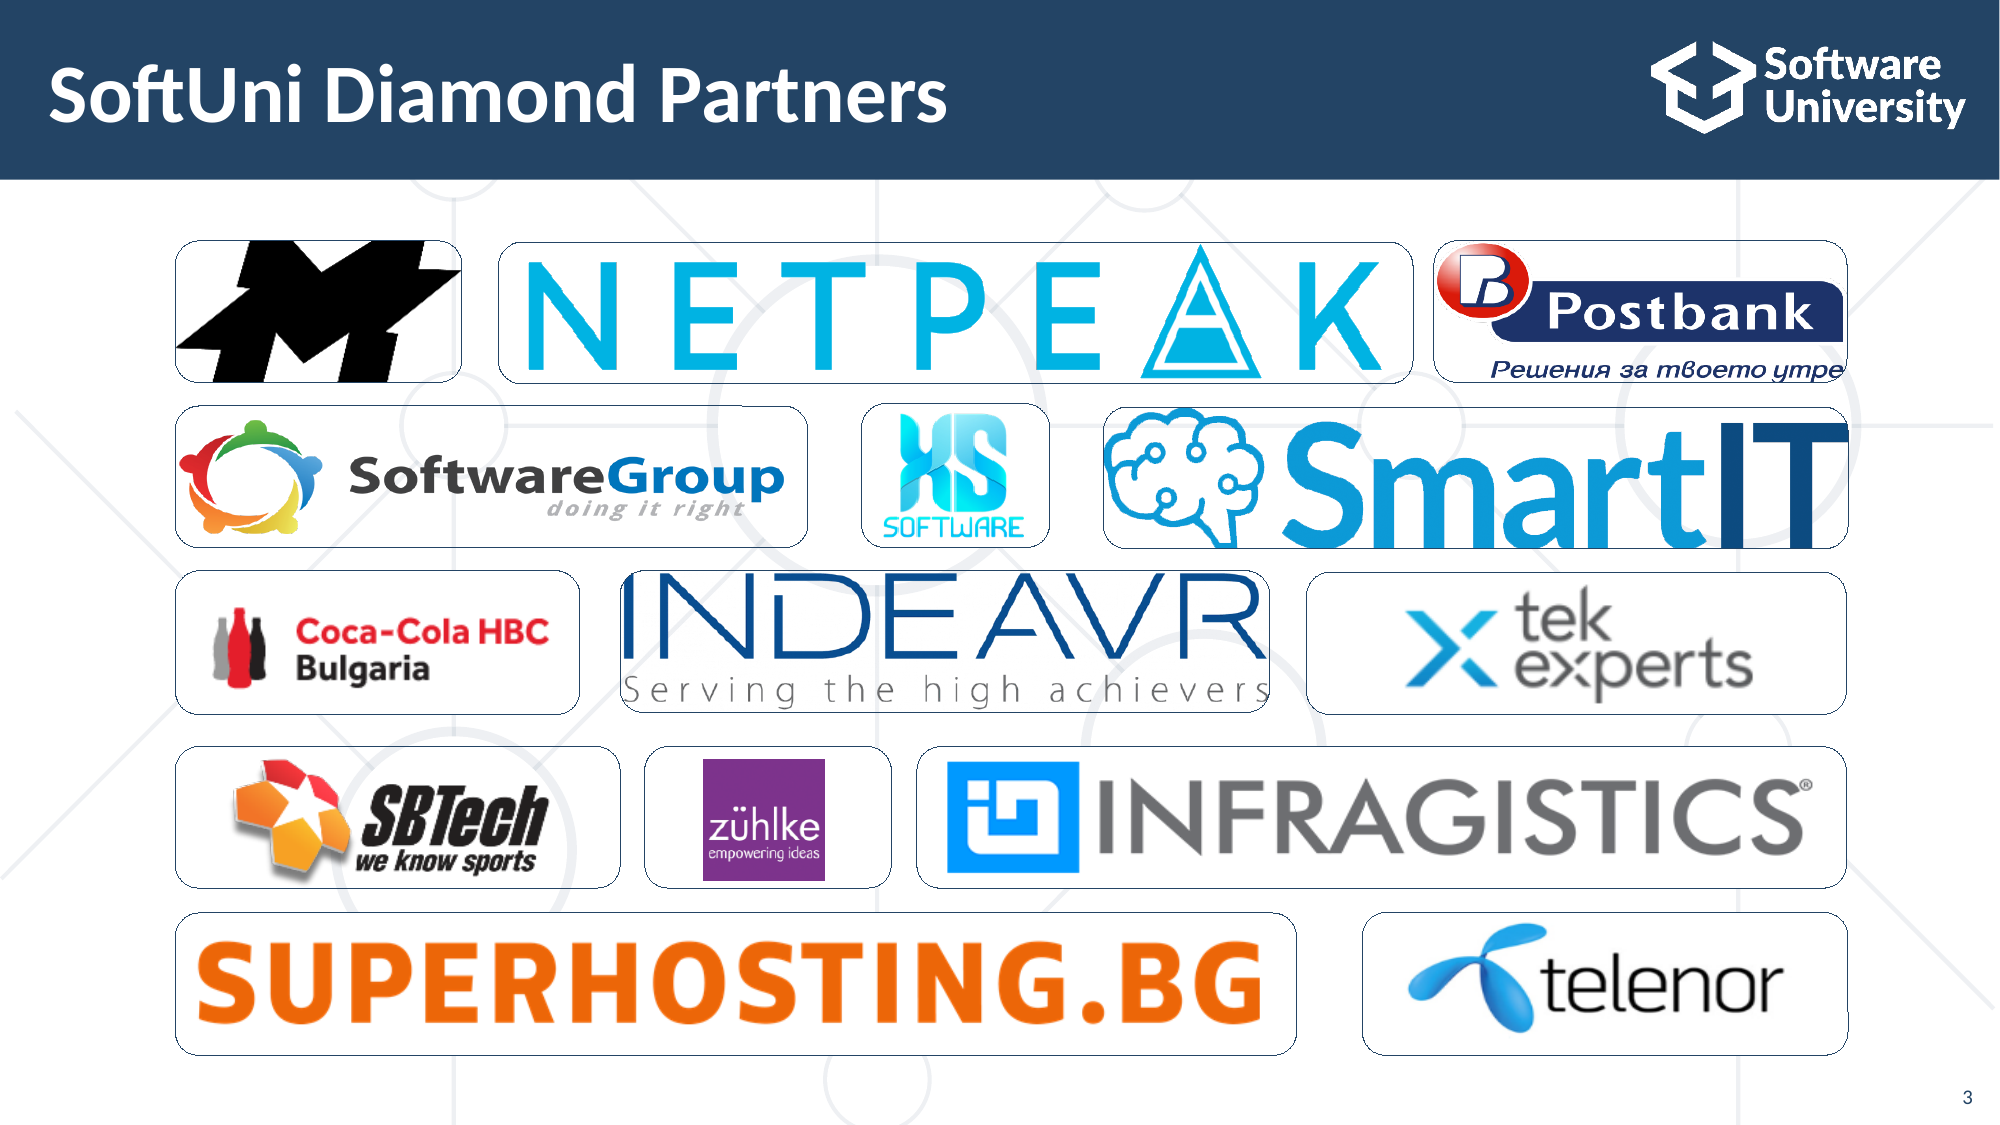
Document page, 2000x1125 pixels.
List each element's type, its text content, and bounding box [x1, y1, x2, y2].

picture [1103, 406, 1849, 549]
picture [861, 403, 1050, 548]
picture [1523, 511, 1554, 534]
picture [1112, 418, 1257, 542]
picture [1433, 240, 1848, 383]
picture [1223, 479, 1233, 489]
picture [1192, 448, 1201, 457]
picture [1151, 448, 1160, 457]
picture [1395, 475, 1423, 549]
picture [1306, 571, 1847, 715]
picture [175, 912, 1297, 1056]
picture [498, 241, 1414, 385]
picture [174, 240, 463, 383]
picture [175, 570, 581, 715]
picture [1445, 475, 1473, 549]
slide_number 3 [1927, 1067, 1988, 1116]
picture [174, 746, 621, 889]
picture [1103, 464, 1215, 549]
picture [644, 746, 892, 889]
picture [1162, 493, 1171, 502]
picture [619, 570, 1270, 713]
picture [1651, 41, 1966, 134]
picture [1539, 538, 1562, 549]
picture [1361, 912, 1849, 1056]
picture [174, 405, 809, 548]
picture [916, 746, 1847, 889]
title SoftUni Diamond Partners [31, 16, 1625, 162]
